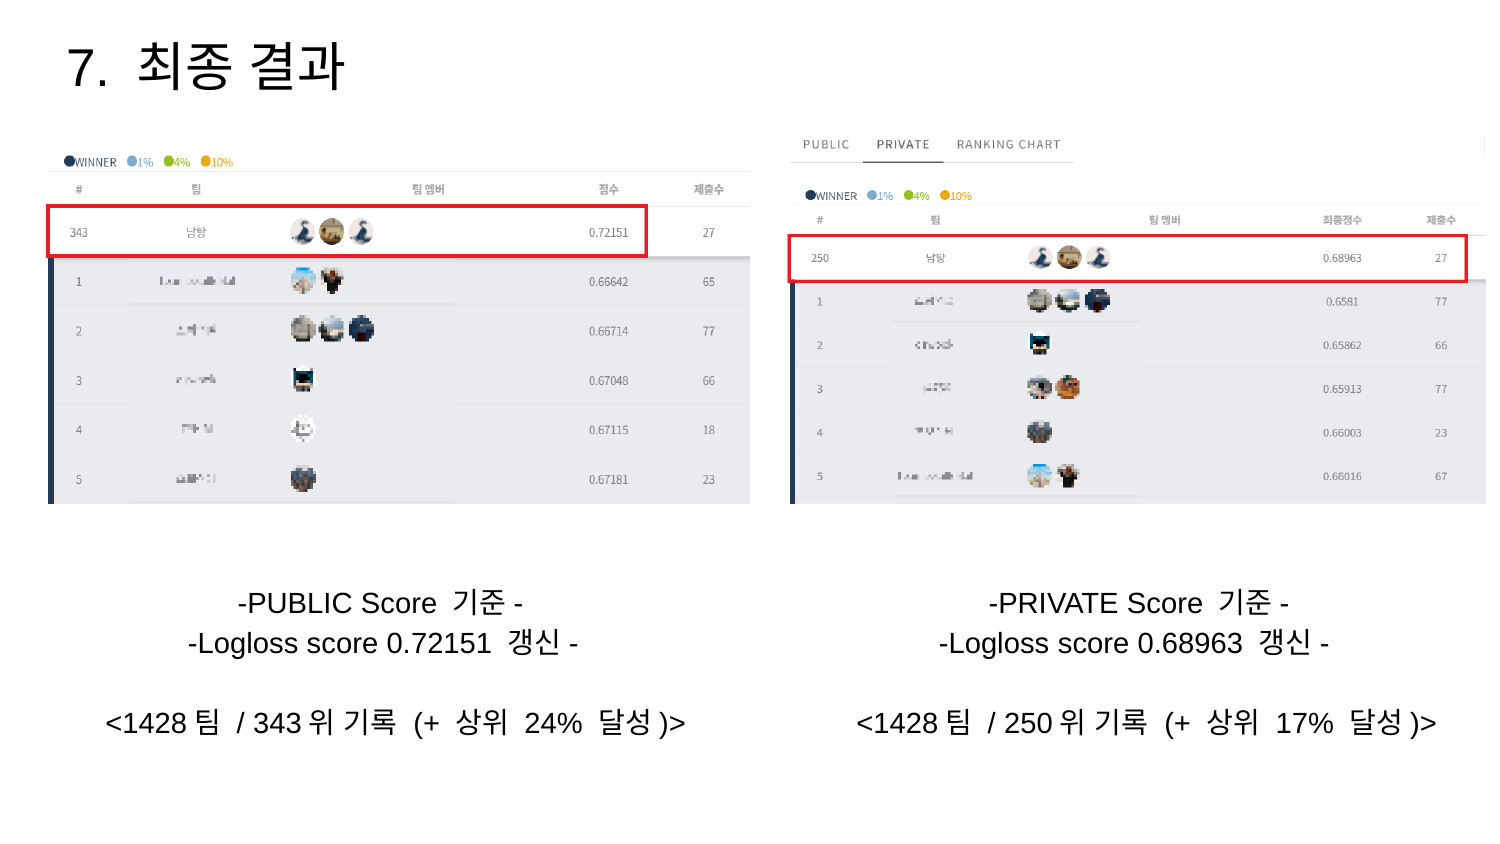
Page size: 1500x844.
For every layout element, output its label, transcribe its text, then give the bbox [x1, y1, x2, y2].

text_box -PUBLIC Score 기준- -Logloss score 0.72151 갱신- <1428팀 / 343위 기록 (+ 상위 24% 달성)> [0, 564, 437, 795]
text_box -PRIVATE Score 기준- -Logloss score 0.68963 갱신- <1428팀 / 250위 기록 (+ 상위 17% 달성)> [437, 564, 1500, 795]
title 7. 최종 결과 [51, 18, 1449, 113]
picture [776, 135, 1486, 505]
picture [41, 150, 751, 505]
